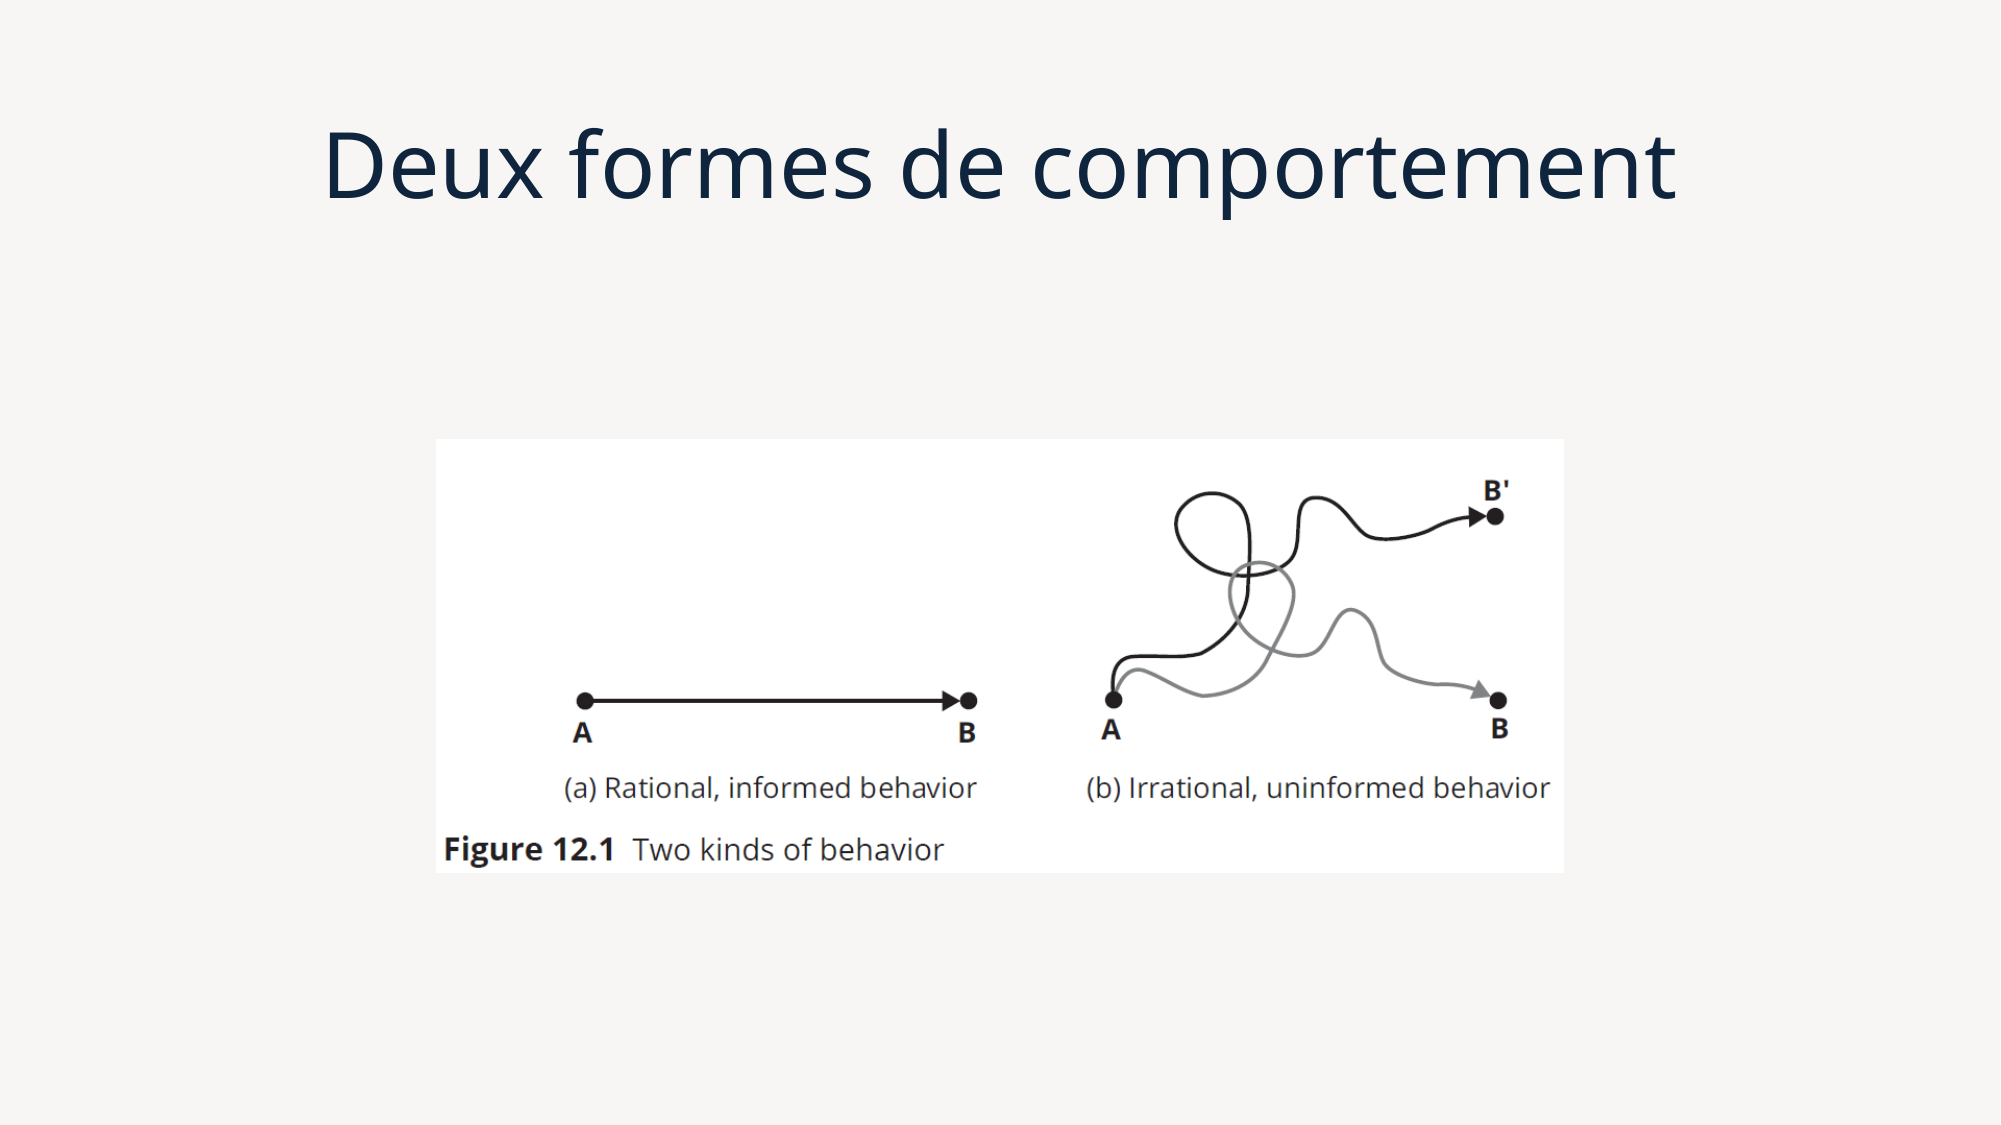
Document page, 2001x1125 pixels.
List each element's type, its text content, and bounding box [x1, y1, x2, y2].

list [436, 439, 1564, 873]
title Deux formes de comportement [137, 59, 1863, 278]
